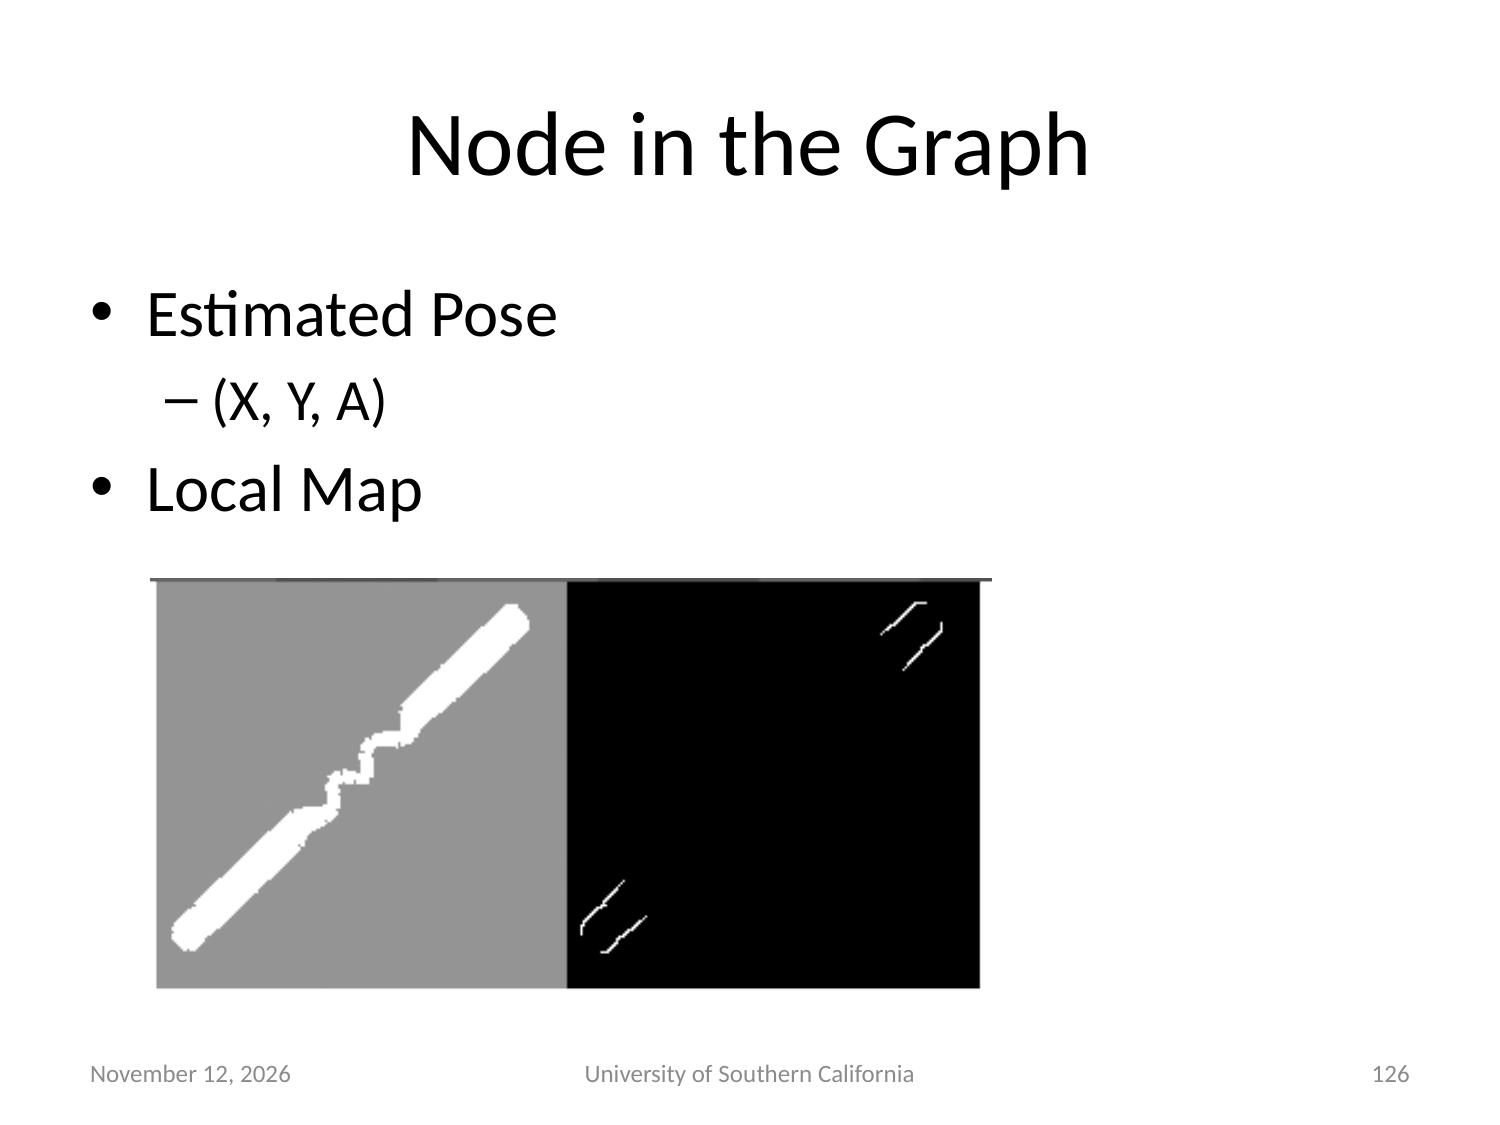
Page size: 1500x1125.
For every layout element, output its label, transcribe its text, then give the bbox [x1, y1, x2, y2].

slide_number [75, 1042, 425, 1103]
slide_number 126 [1074, 1042, 1425, 1103]
title Node in the Graph [75, 45, 1425, 233]
picture [150, 578, 992, 994]
list Estimated Pose (X, Y, A) Local Map [75, 262, 1425, 1005]
footer University of Southern California [512, 1042, 988, 1103]
